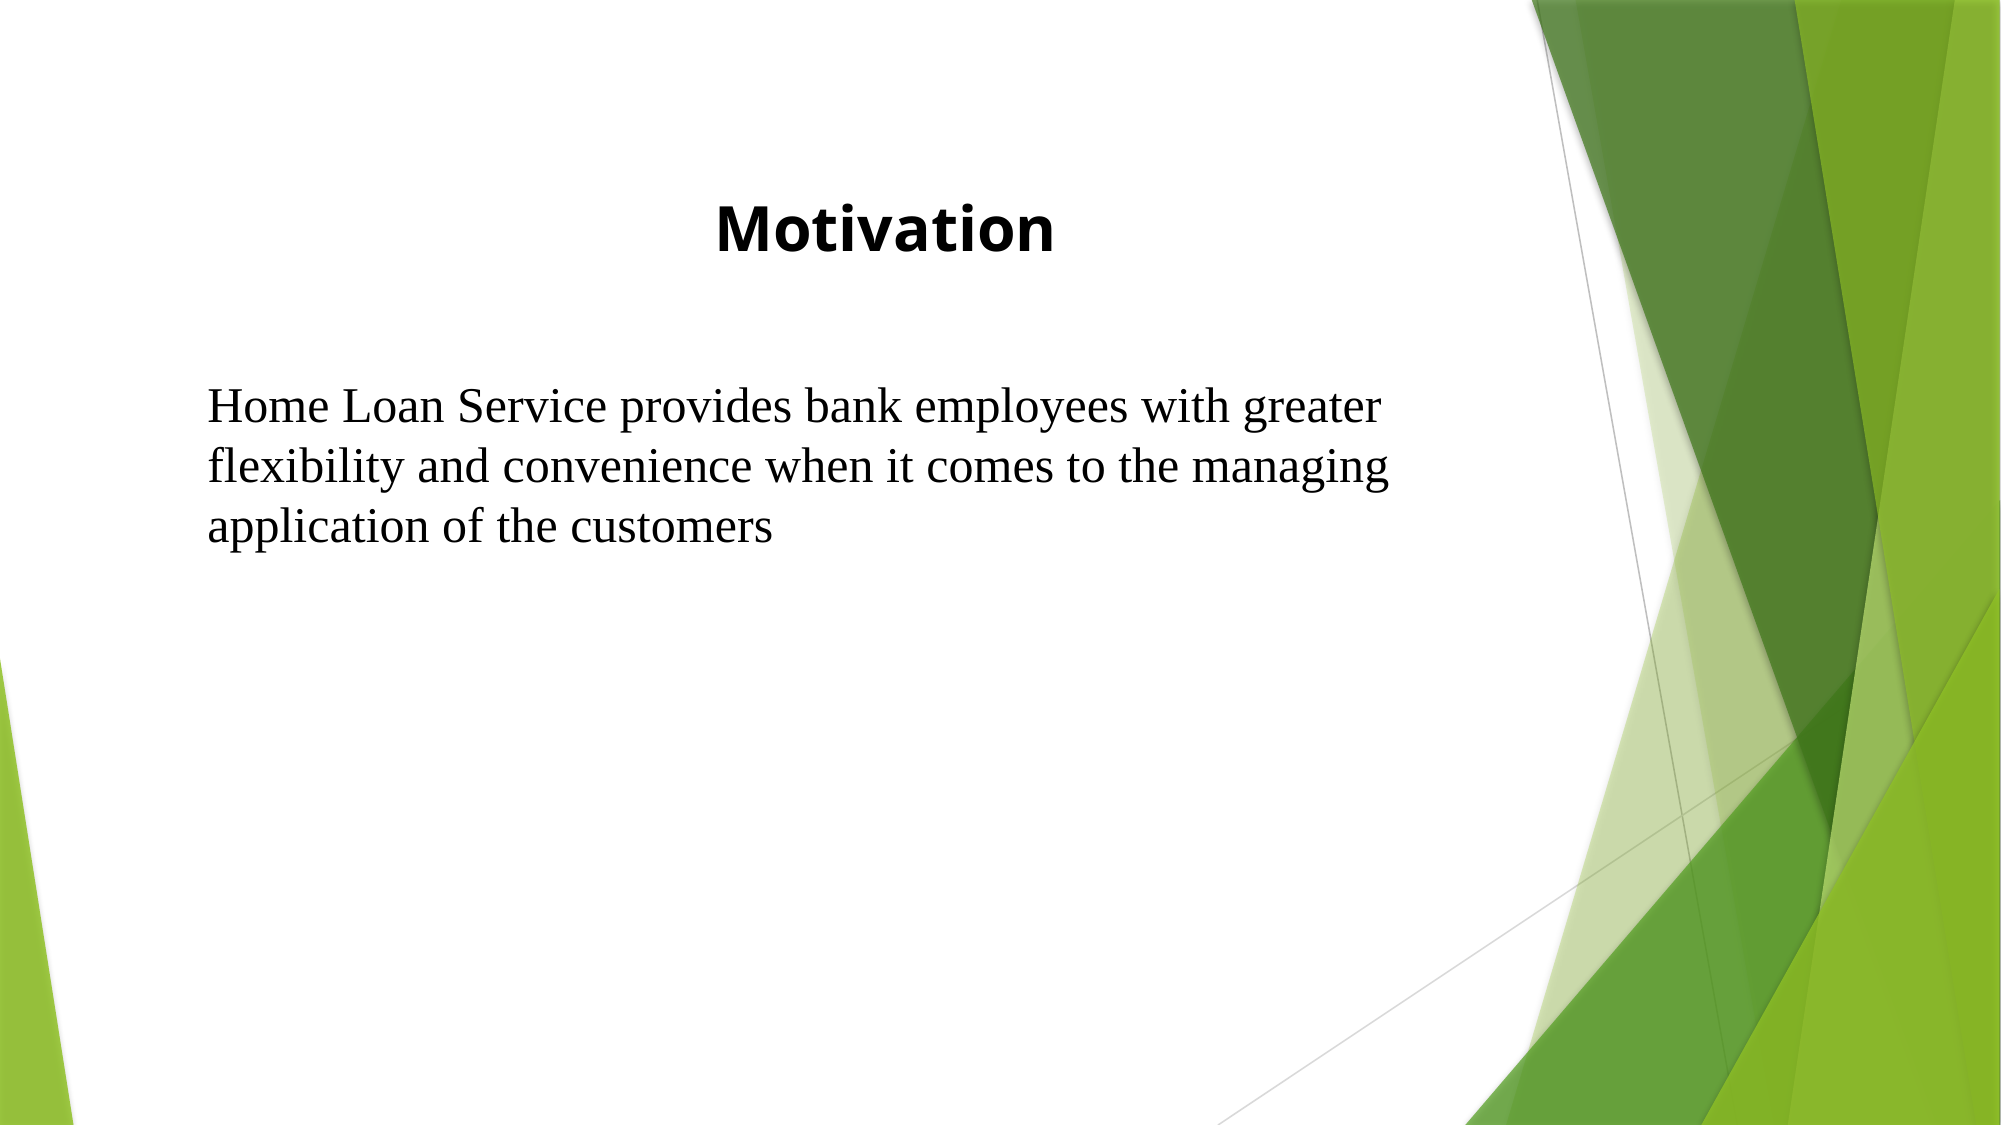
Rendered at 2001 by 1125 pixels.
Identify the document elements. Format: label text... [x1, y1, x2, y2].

text_box Home Loan Service provides bank employees with greater flexibility and convenience when it comes to the managing application of the customers [192, 365, 1538, 561]
text_box Motivation [699, 181, 1368, 272]
